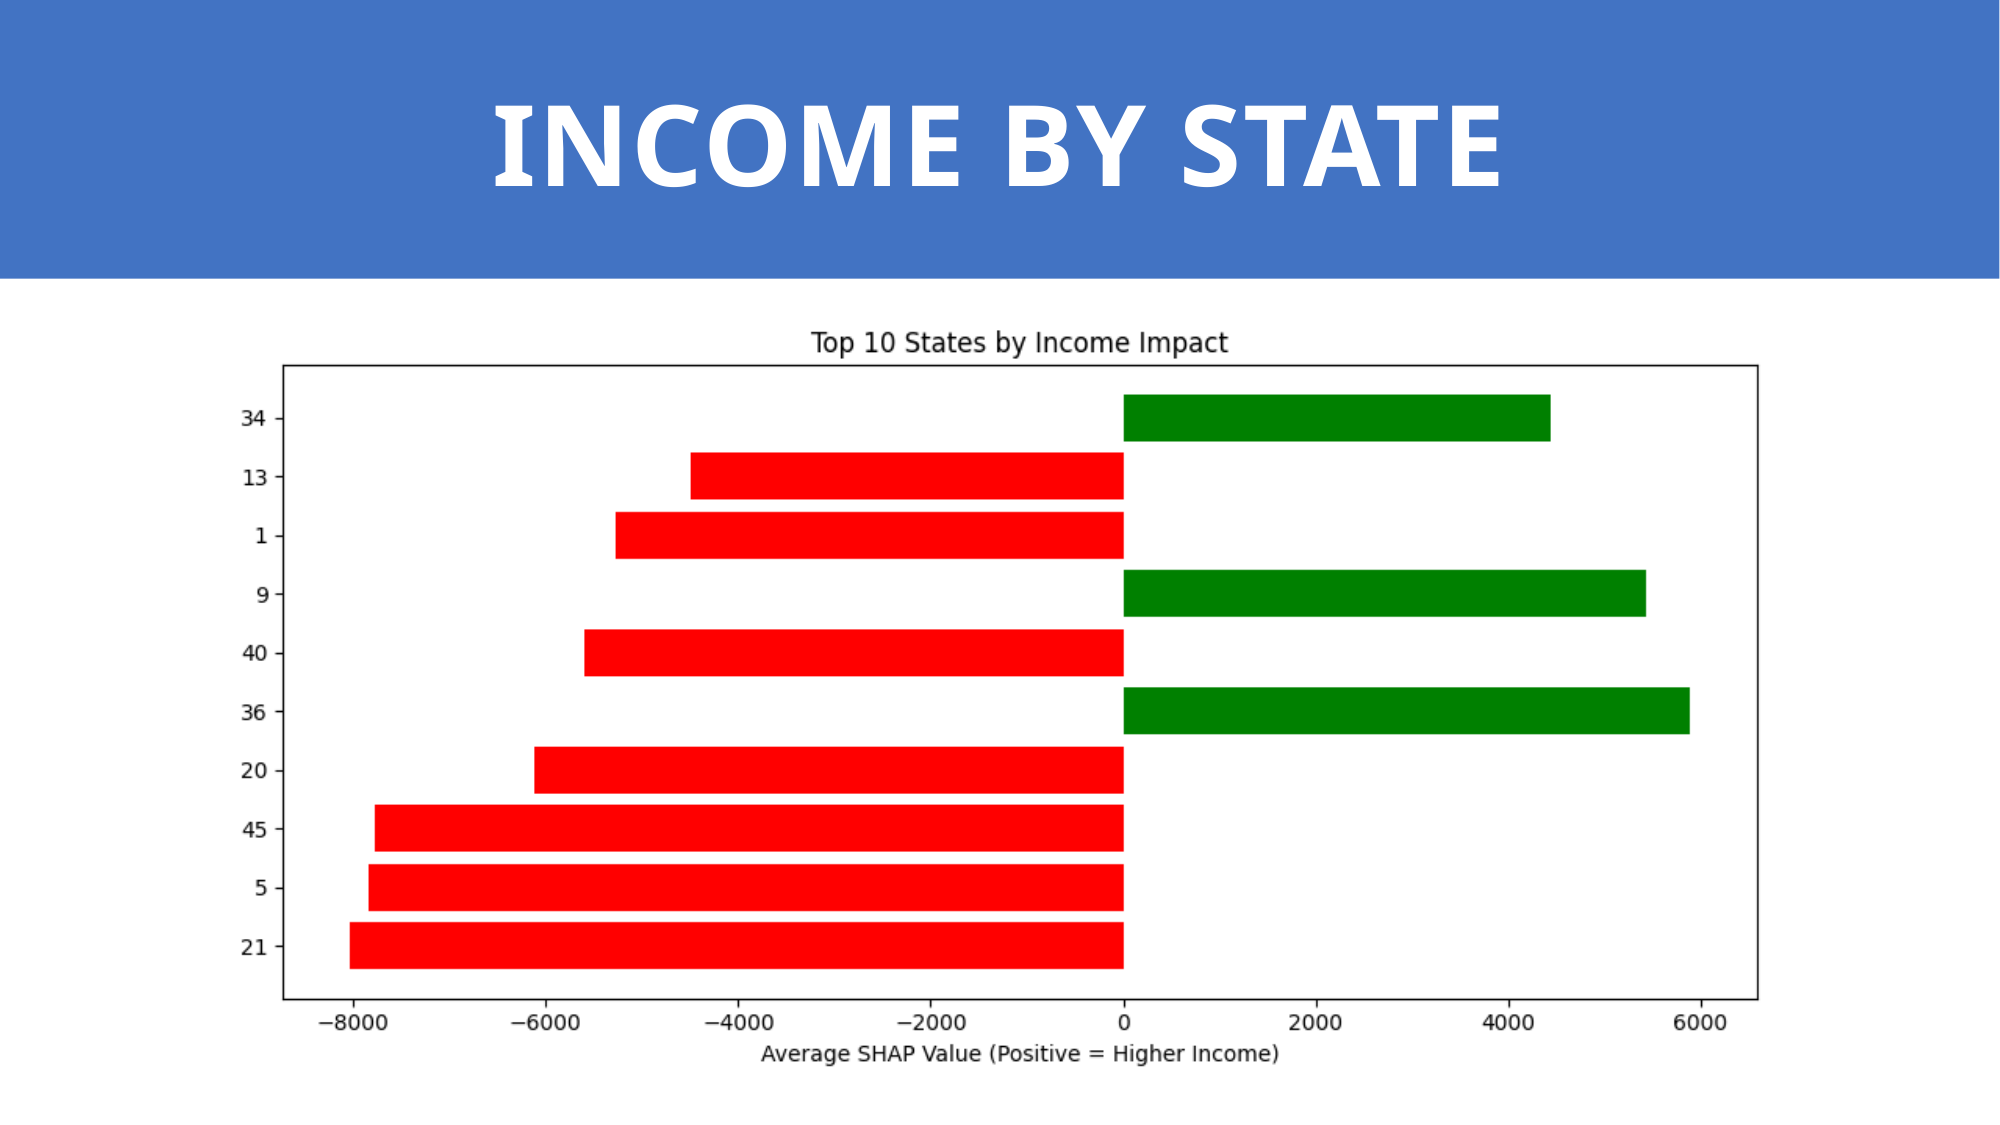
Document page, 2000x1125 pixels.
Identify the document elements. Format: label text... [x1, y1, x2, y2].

picture [225, 315, 1773, 1082]
title INCOME BY STATE [87, 75, 1912, 230]
